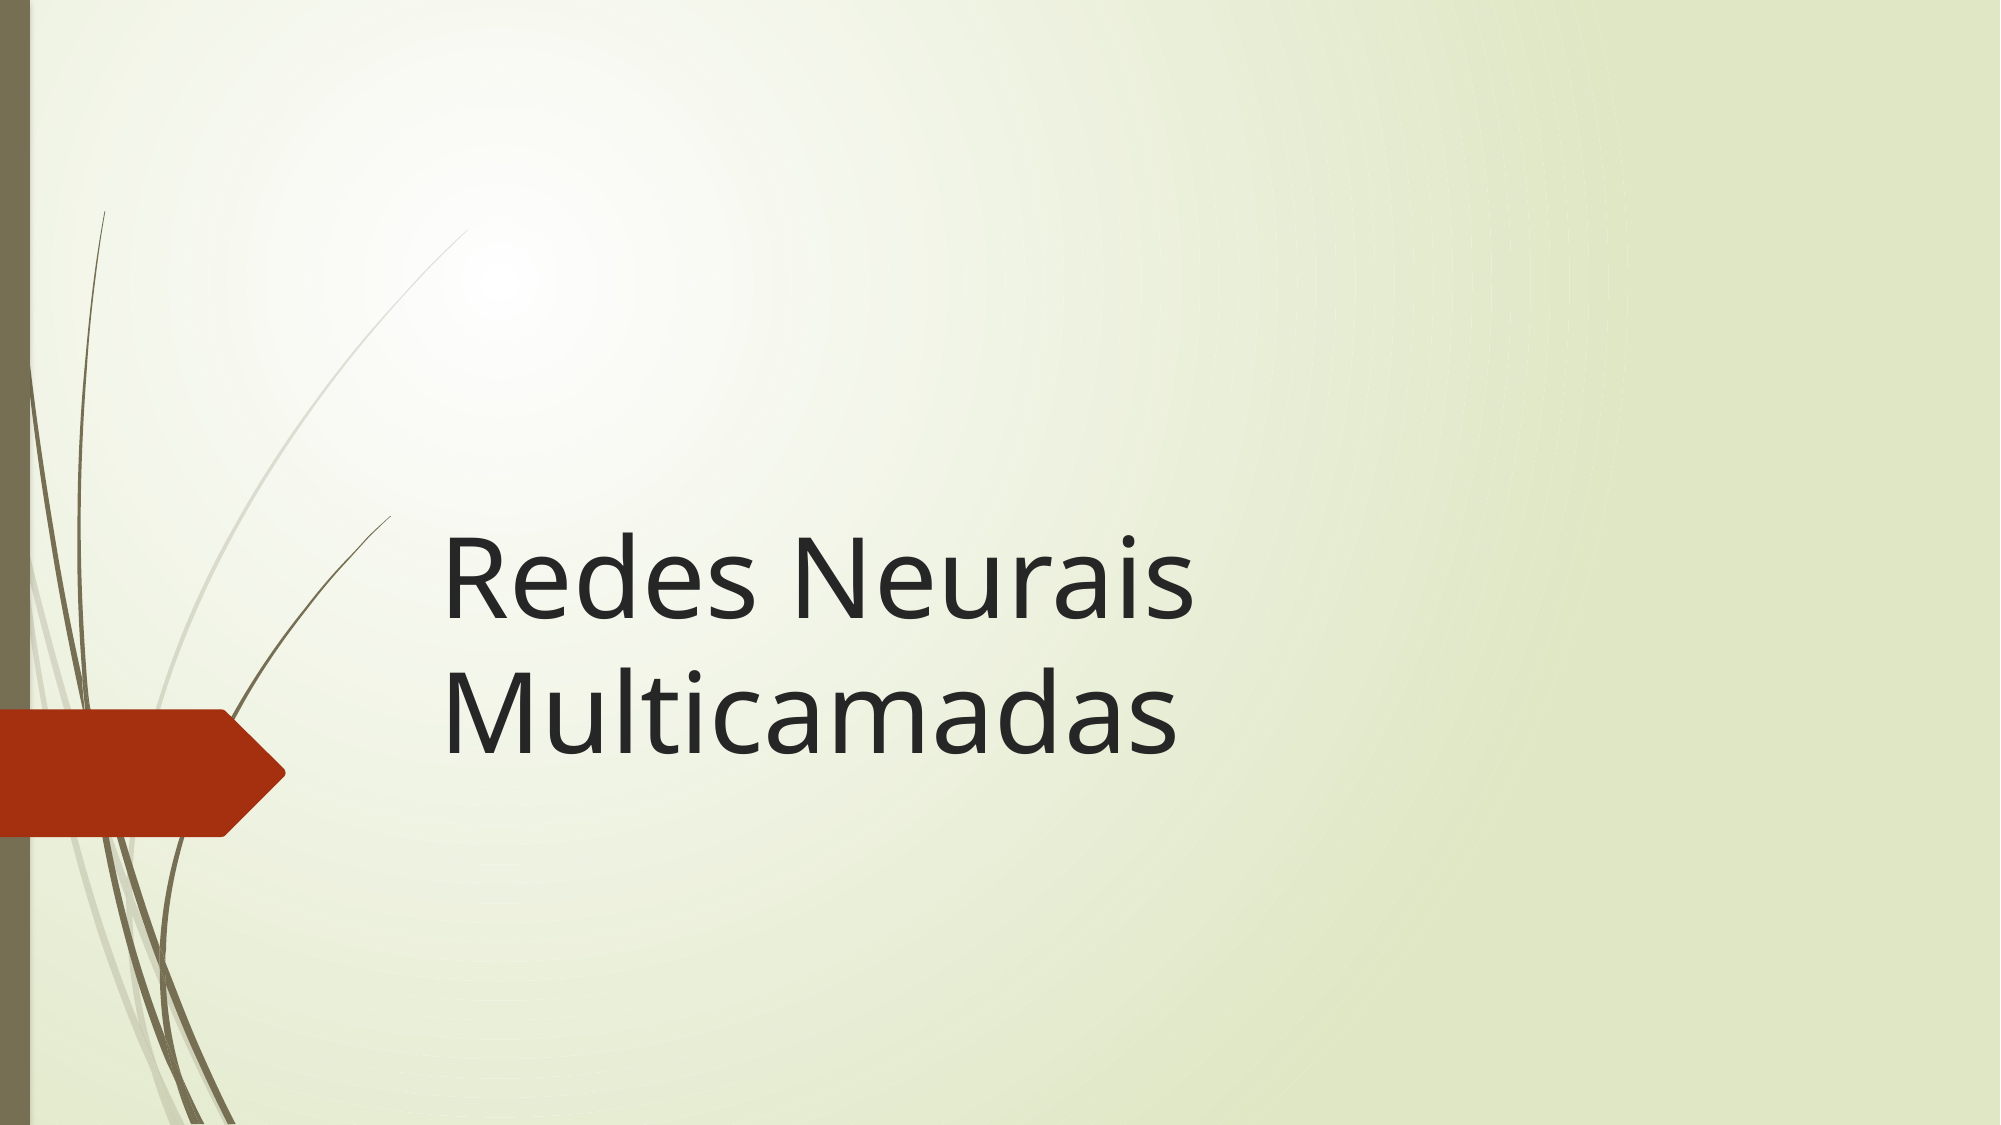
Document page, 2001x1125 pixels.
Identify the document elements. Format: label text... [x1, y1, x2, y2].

title Redes Neurais Multicamadas [424, 412, 1888, 784]
